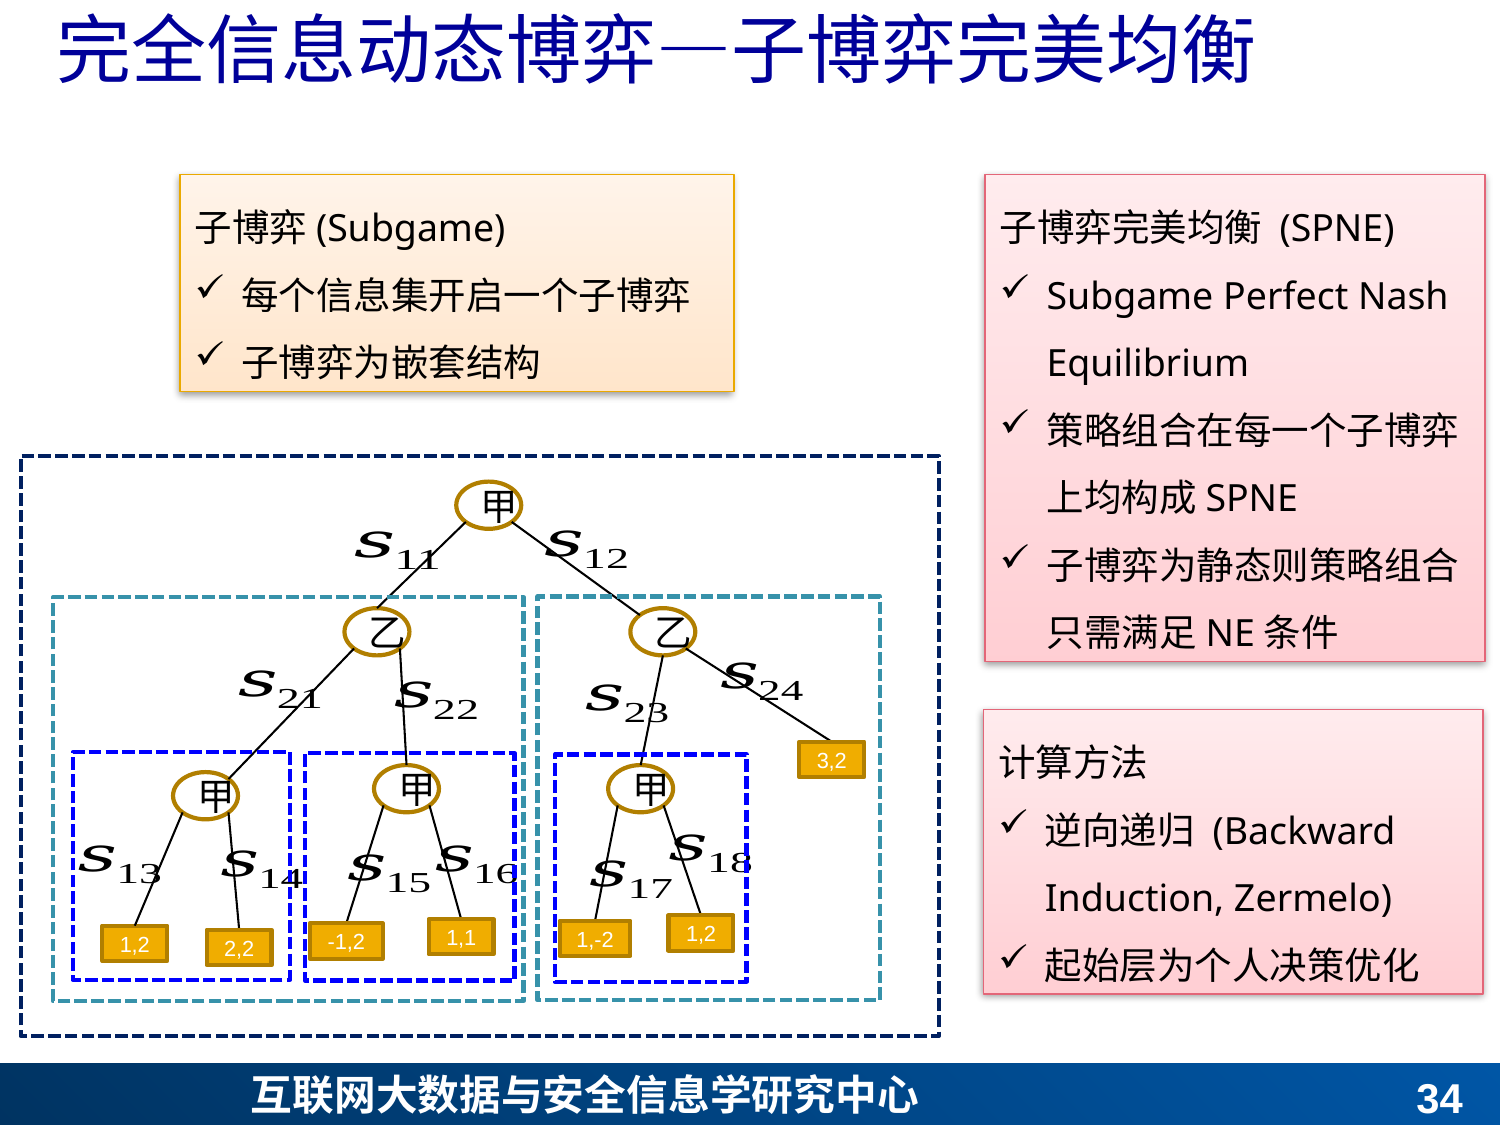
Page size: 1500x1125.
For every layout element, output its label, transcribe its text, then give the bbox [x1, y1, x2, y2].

slide_number 33 [1127, 1063, 1479, 1125]
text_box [73, 481, 865, 966]
text_box [19, 454, 941, 1038]
text_box 计算方法 逆向递归 (Backward Induction, Zermelo) 起始层为个人决策优化 [983, 709, 1484, 995]
title 完全信息动态博弈—子博弈完美均衡 [41, 0, 1500, 114]
text_box 子博弈完美均衡 (SPNE) Subgame Perfect Nash Equilibrium 策略组合在每一个子博弈上均构成SPNE 子博弈为静态则策略组合只需满足NE条件 [984, 174, 1486, 662]
text_box 子博弈(Subgame) 每个信息集开启一个子博弈 子博弈为嵌套结构 [179, 174, 735, 392]
